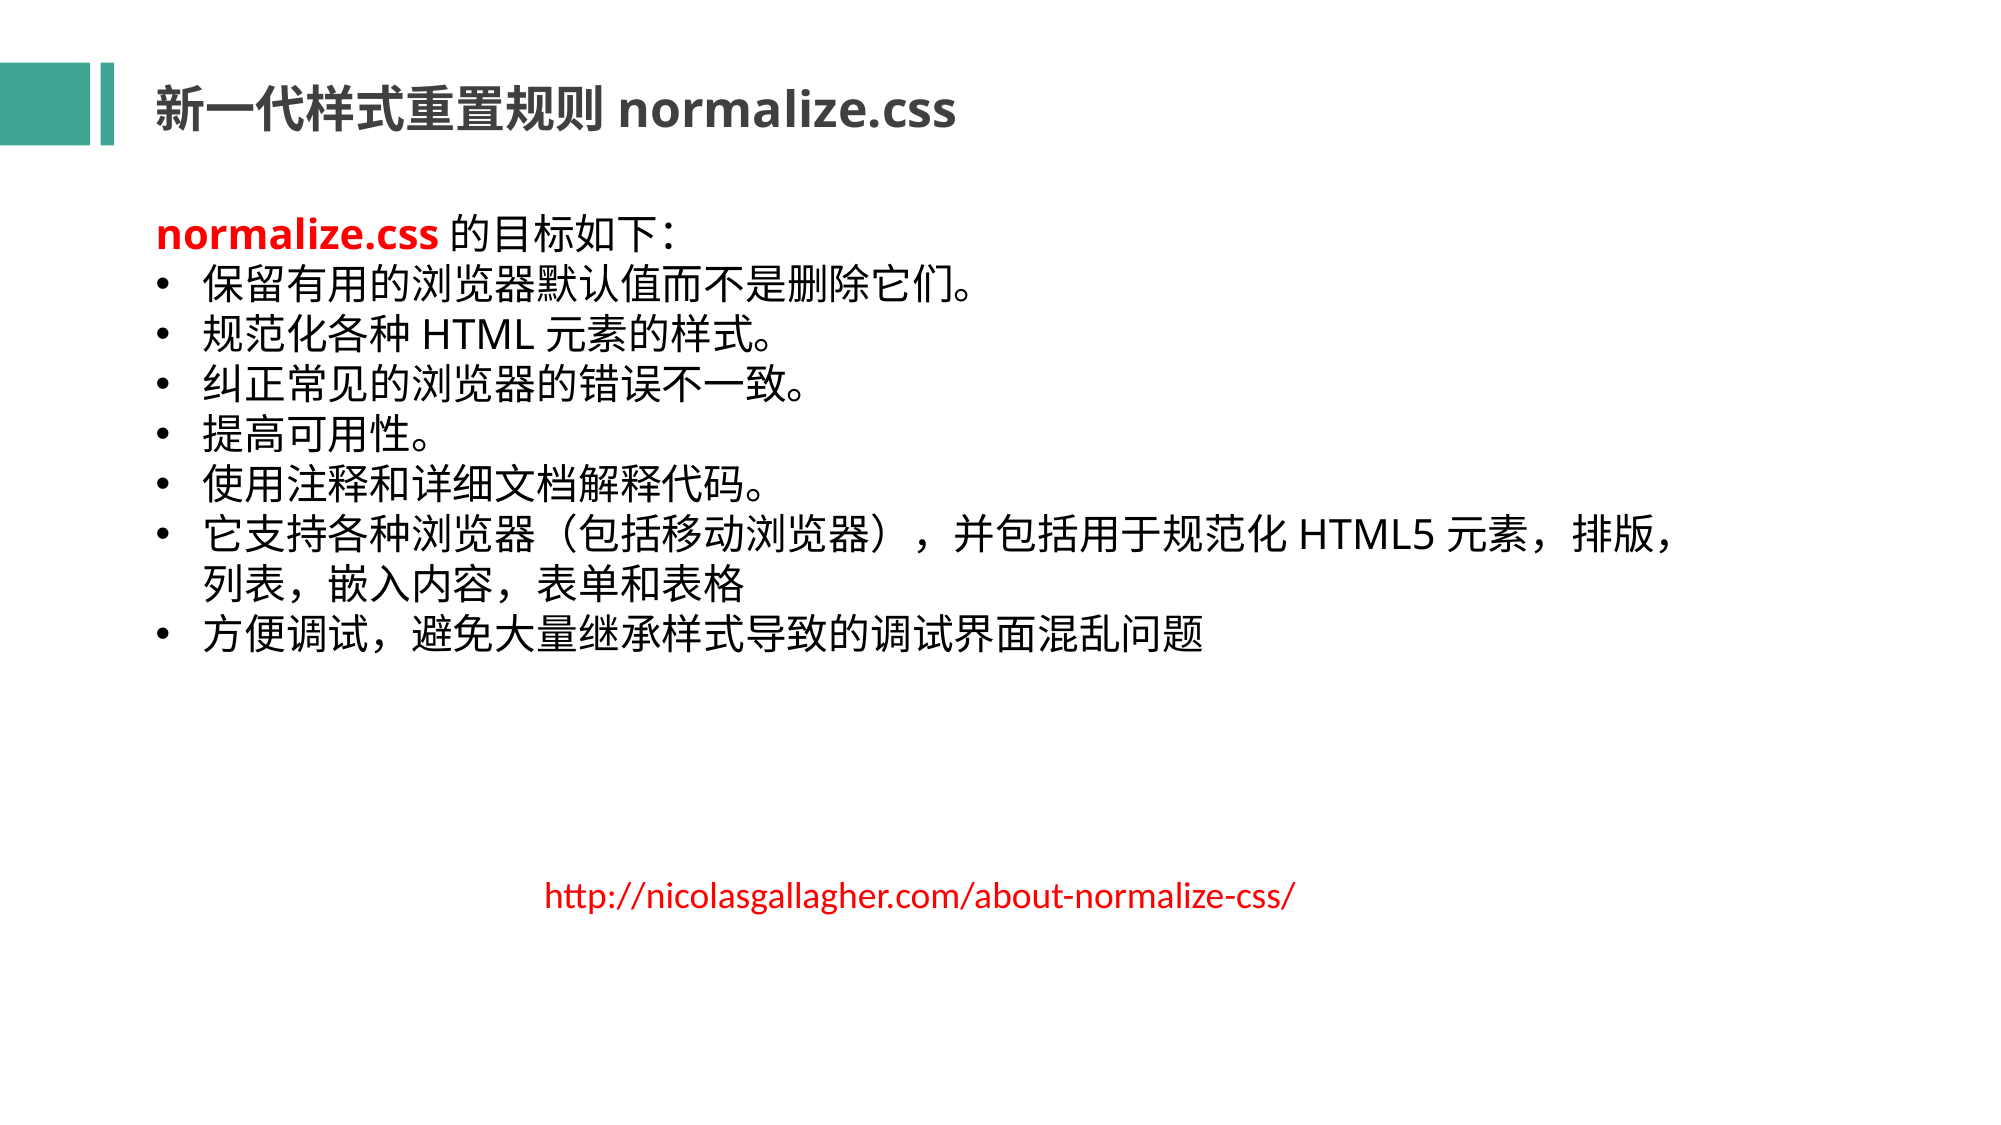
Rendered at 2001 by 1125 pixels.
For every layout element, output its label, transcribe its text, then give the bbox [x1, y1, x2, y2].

text_box http://nicolasgallagher.com/about-normalize-css/ [529, 863, 1312, 924]
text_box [0, 62, 114, 146]
text_box normalize.css的目标如下： 保留有用的浏览器默认值而不是删除它们。 规范化各种HTML元素的样式。 纠正常见的浏览器的错误不一致。 提高可用性。 使用注释和详细文档解释代码。 它支持各种浏览器（包括移动浏览器），并包括用于规范化HTML5元素，排版，列表，嵌入内容，表单和表格 方便调试，避免大量继承样式导致的调试界面混乱问题 [140, 200, 1727, 666]
text_box 新一代样式重置规则normalize.css [140, 69, 1080, 145]
